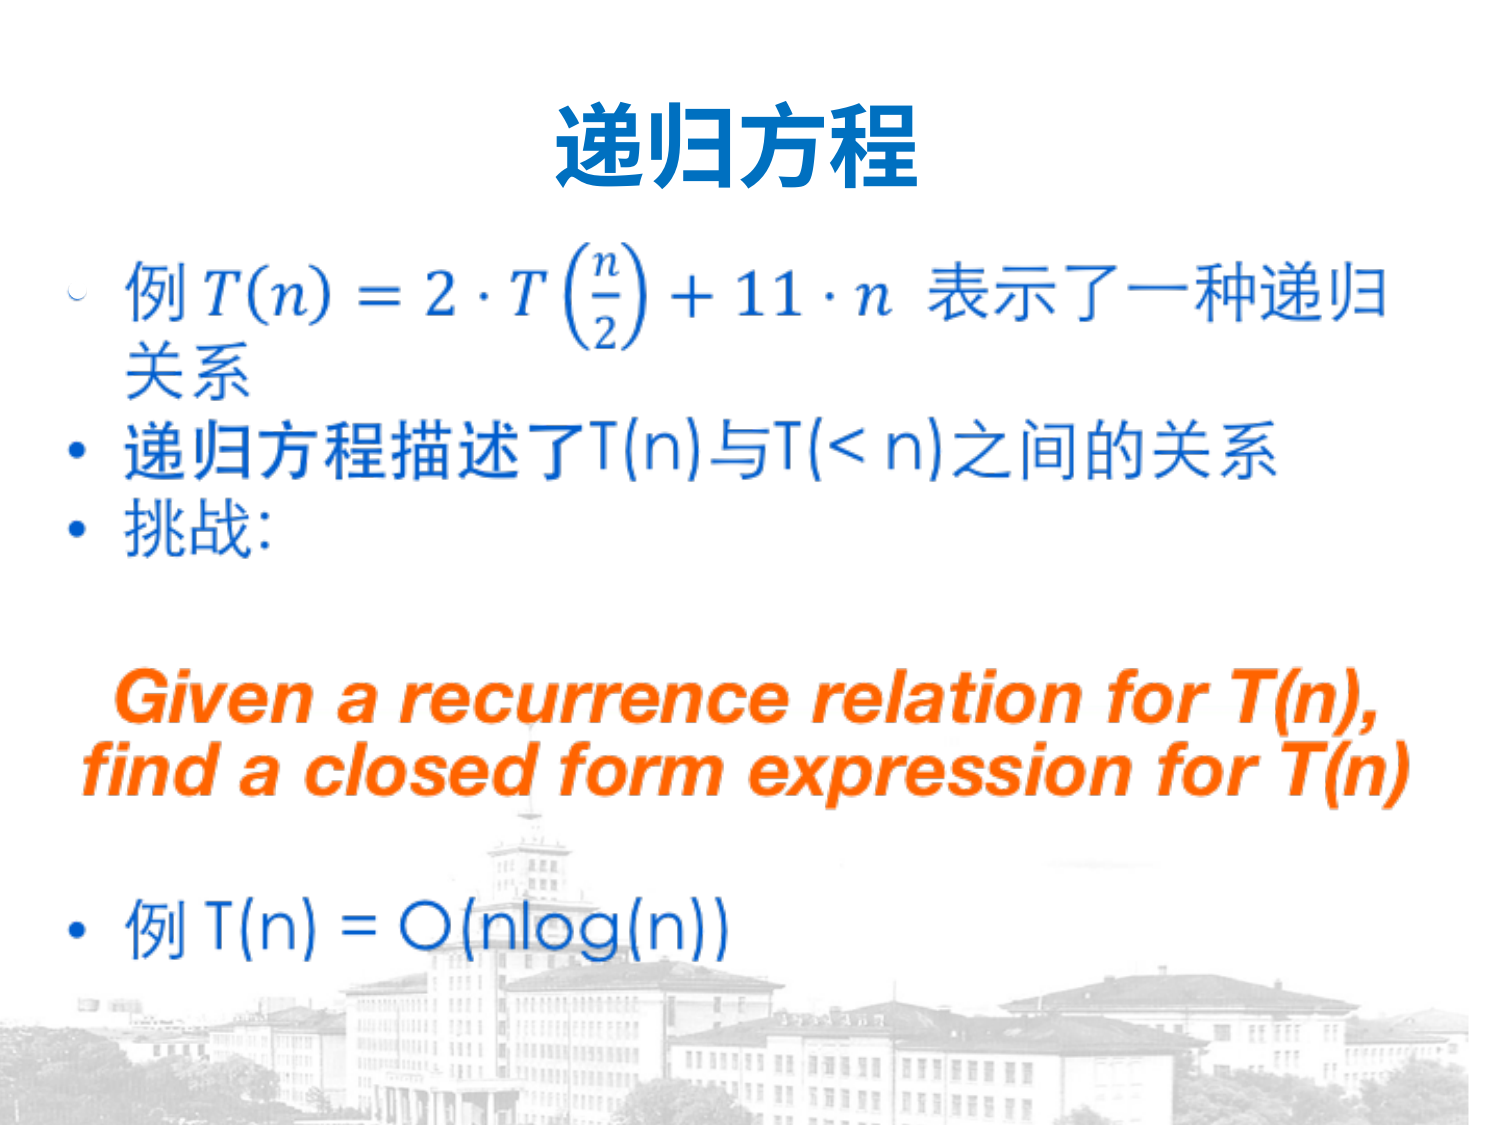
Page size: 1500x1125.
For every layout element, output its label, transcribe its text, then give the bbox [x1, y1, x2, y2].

list [51, 241, 1449, 1041]
picture [0, 529, 1500, 1125]
title 递归方程 [62, 49, 1413, 238]
